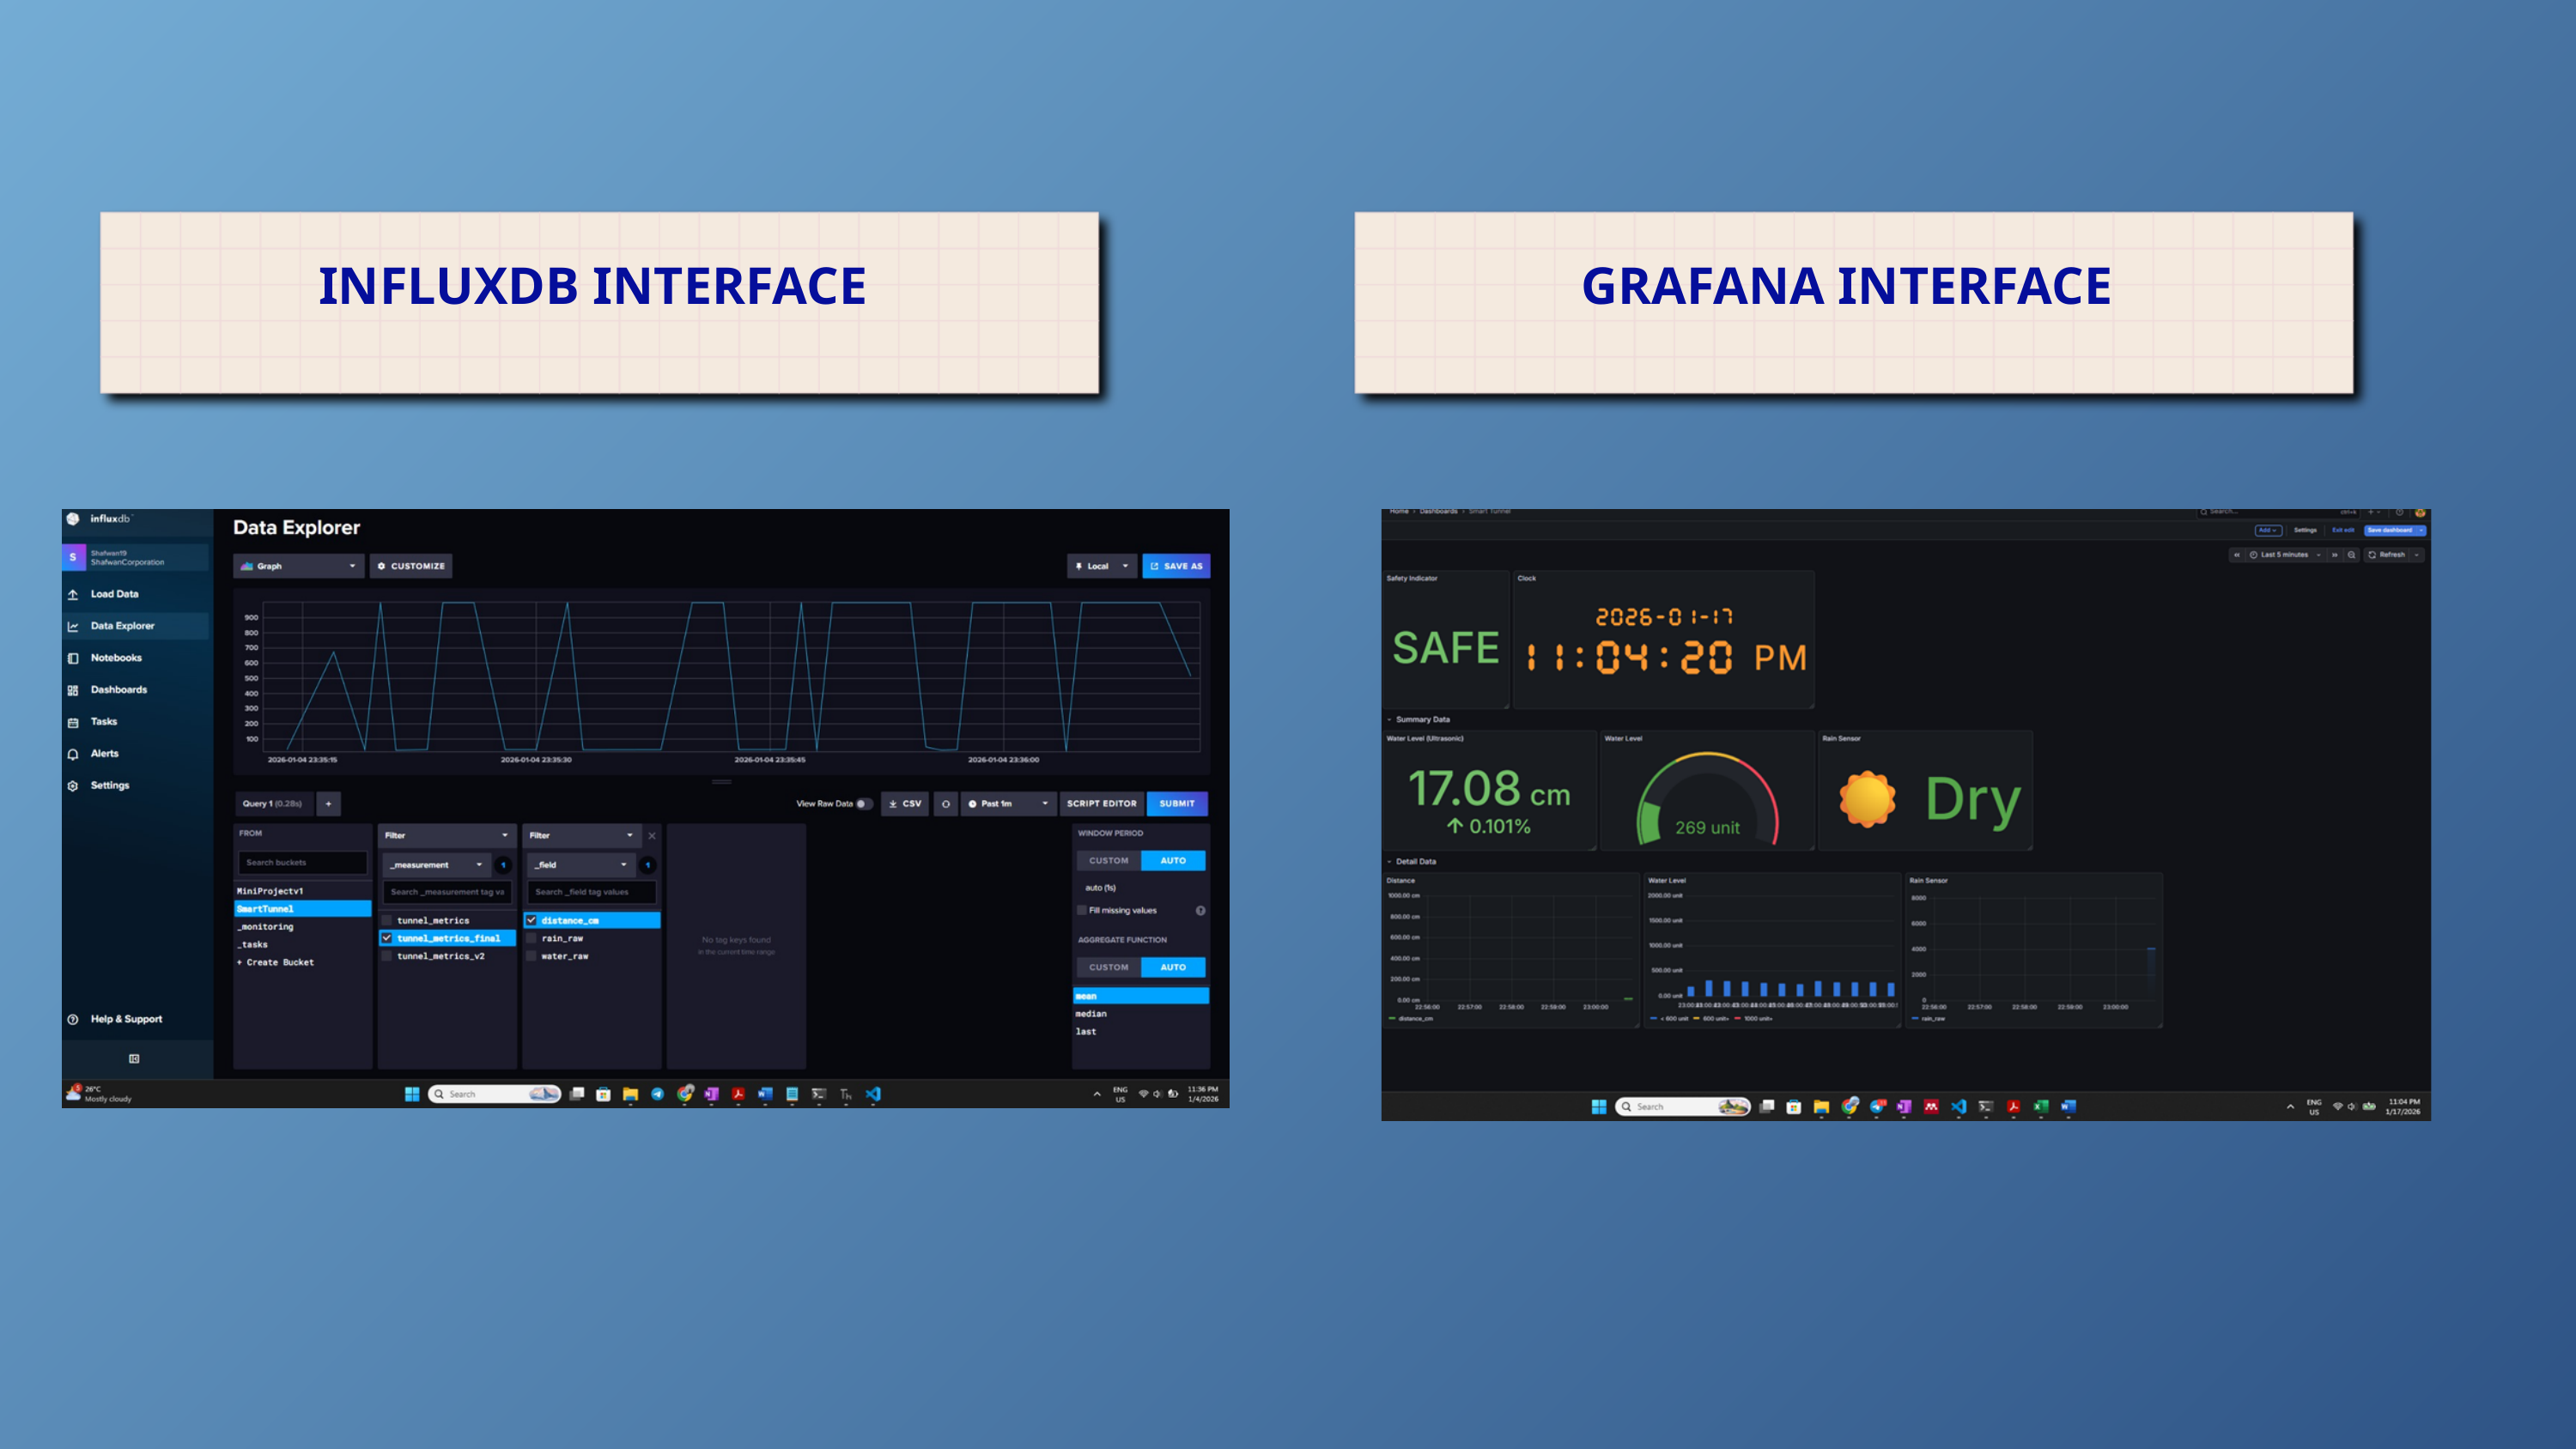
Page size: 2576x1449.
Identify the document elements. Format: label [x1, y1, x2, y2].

text_box [62, 509, 1230, 1108]
text_box [92, 203, 1124, 418]
text_box [1381, 509, 2432, 1121]
text_box [1346, 203, 2378, 418]
